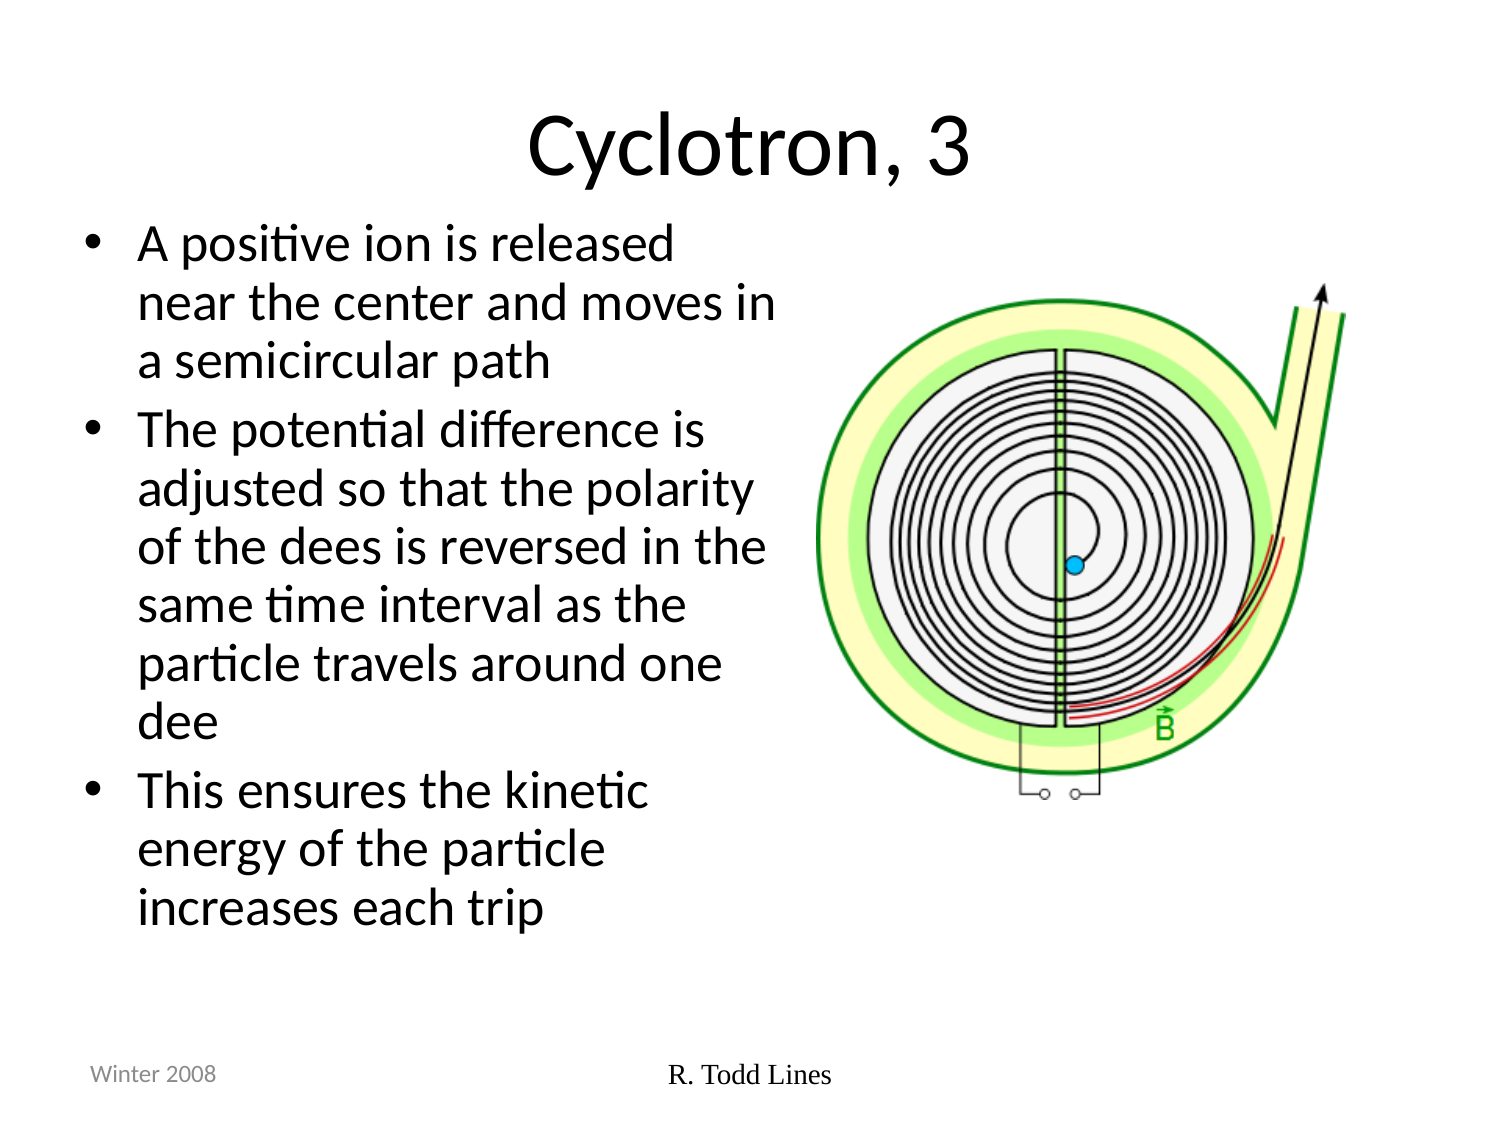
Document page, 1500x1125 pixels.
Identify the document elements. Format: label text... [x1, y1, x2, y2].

picture [815, 283, 1347, 800]
slide_number Winter 2008 [75, 1042, 425, 1103]
footer R. Todd Lines [512, 1042, 988, 1103]
list A positive ion is released near the center and moves in a semicircular path The potential difference is adjusted so that the polarity of the dees is reversed in the same time interval as the particle travels around one dee This ensures the kinetic energy of the particle increases each trip [68, 207, 804, 951]
title Cyclotron, 3 [75, 45, 1425, 233]
